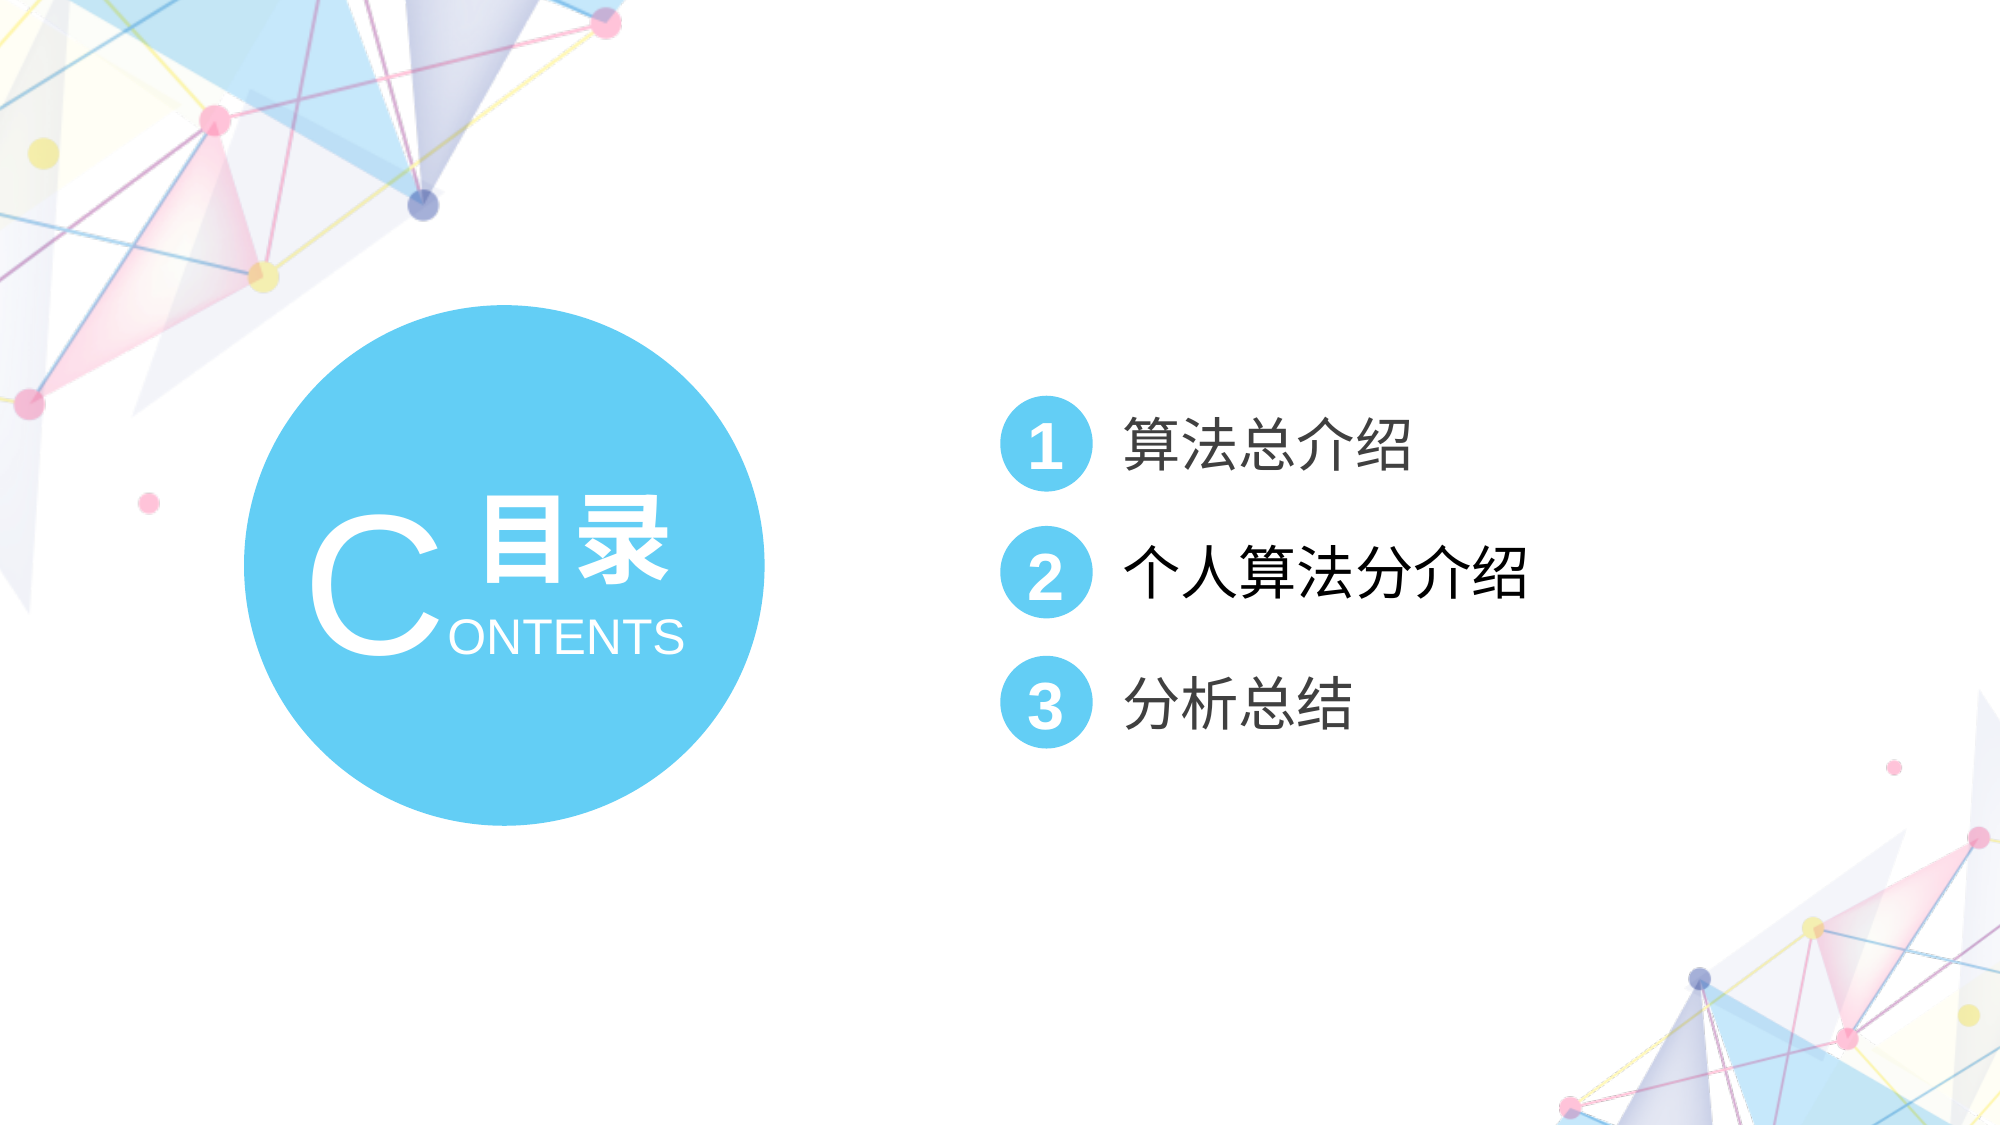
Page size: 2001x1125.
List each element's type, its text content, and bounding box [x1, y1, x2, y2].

text_box 个人算法分介绍 [1107, 528, 1673, 614]
text_box 算法总介绍 [1107, 400, 1673, 486]
picture [1390, 565, 2000, 1125]
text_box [232, 446, 757, 705]
text_box 1 [1000, 395, 1093, 491]
text_box 3 [1000, 655, 1093, 751]
text_box 2 [1000, 525, 1093, 621]
text_box [372, 790, 636, 826]
picture [0, 0, 861, 790]
text_box 分析总结 [1107, 659, 1390, 745]
